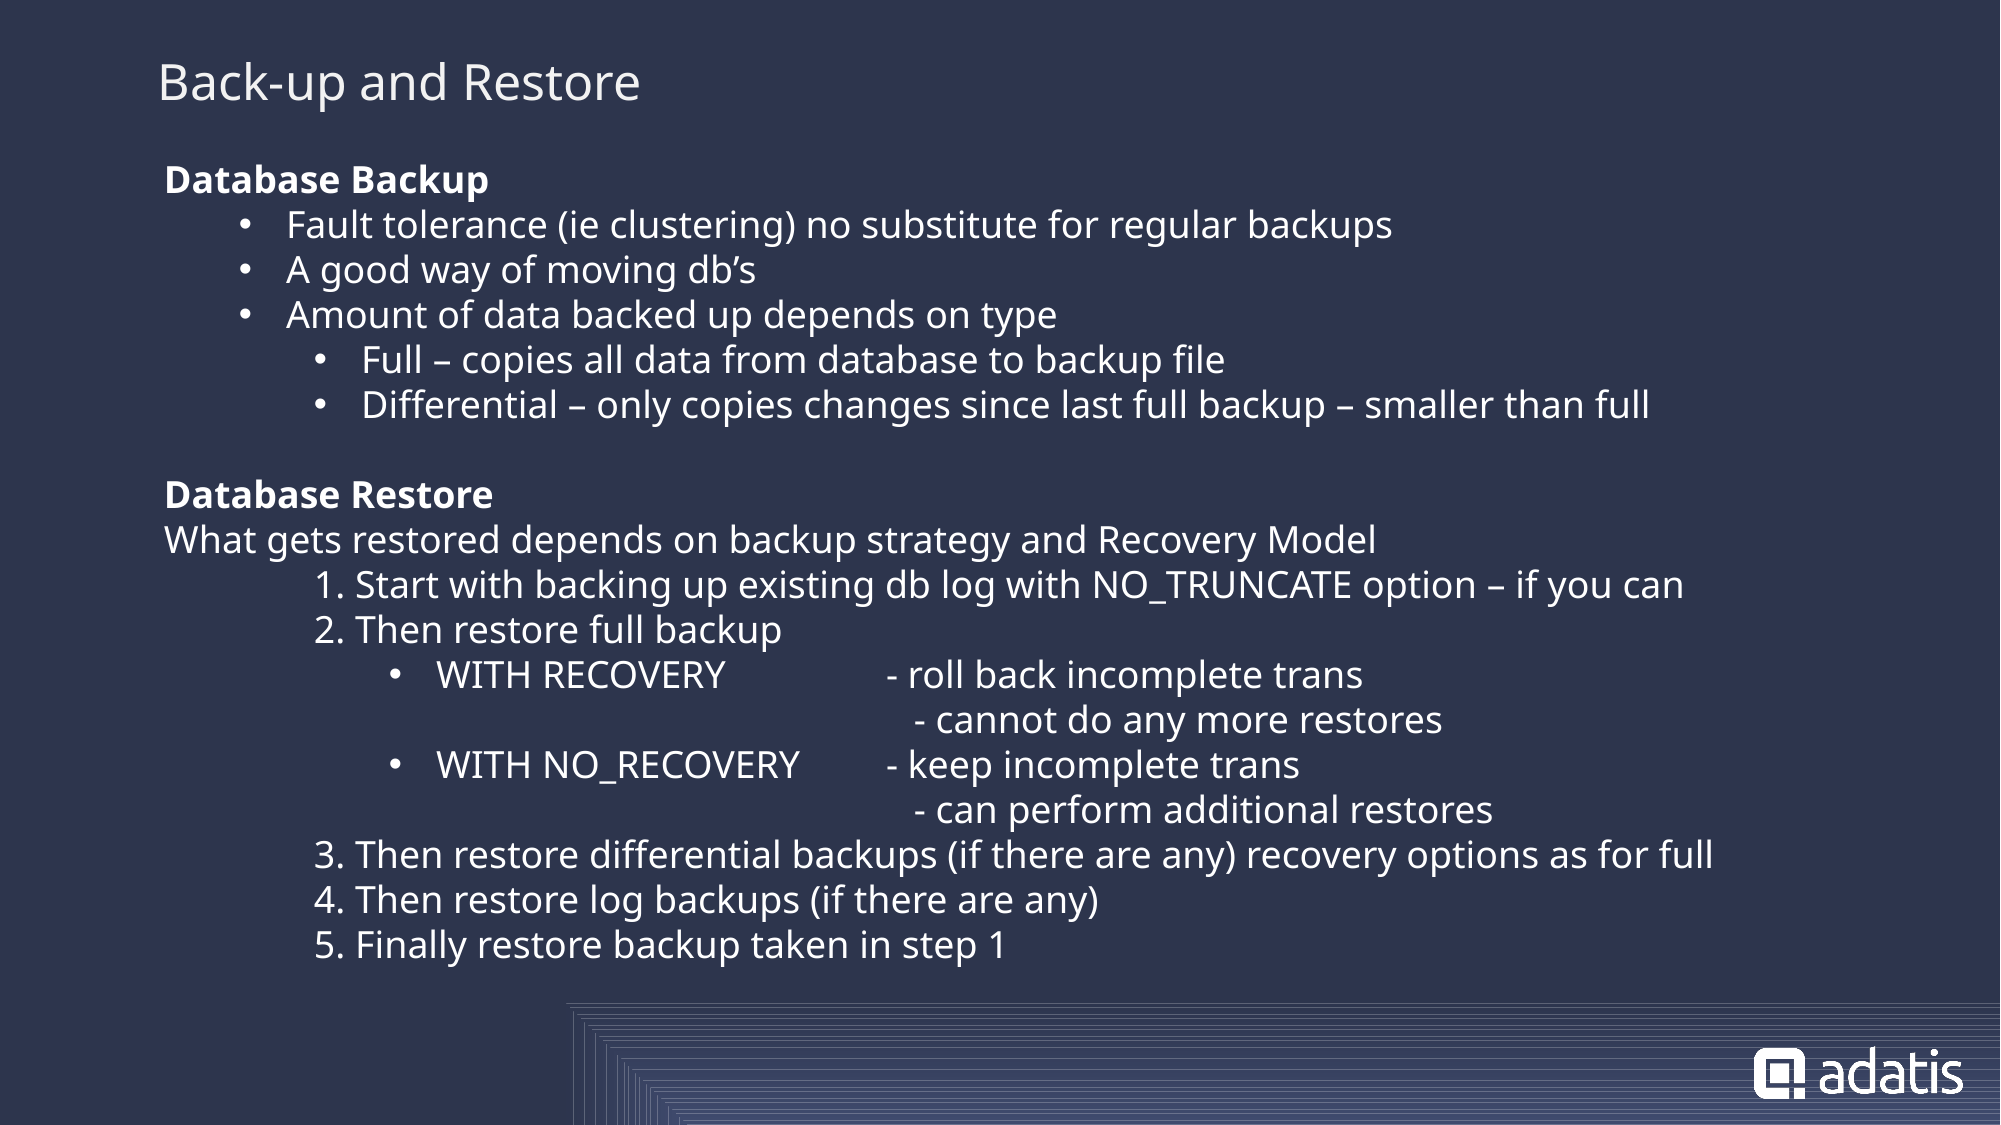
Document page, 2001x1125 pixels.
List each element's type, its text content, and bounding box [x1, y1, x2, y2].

text_box Database Backup Fault tolerance (ie clustering) no substitute for regular backups A good way of moving db’s Amount of data backed up depends on type Full – copies all data from database to backup file Differential – only copies changes since last full backup – smaller than full Database Restore What gets restored depends on backup strategy and Recovery Model 1. Start with backing up existing db log with NO_TRUNCATE option – if you can 2. Then restore full backup WITH RECOVERY - roll back incomplete trans - cannot do any more restores WITH NO_RECOVERY - keep incomplete trans - can perform additional restores 3. Then restore differential backups (if there are any) recovery options as for full 4. Then restore log backups (if there are any) 5. Finally restore backup taken in step 1 [149, 148, 1780, 974]
picture [1754, 1046, 1963, 1099]
text_box Back-up and Restore [142, 43, 657, 119]
